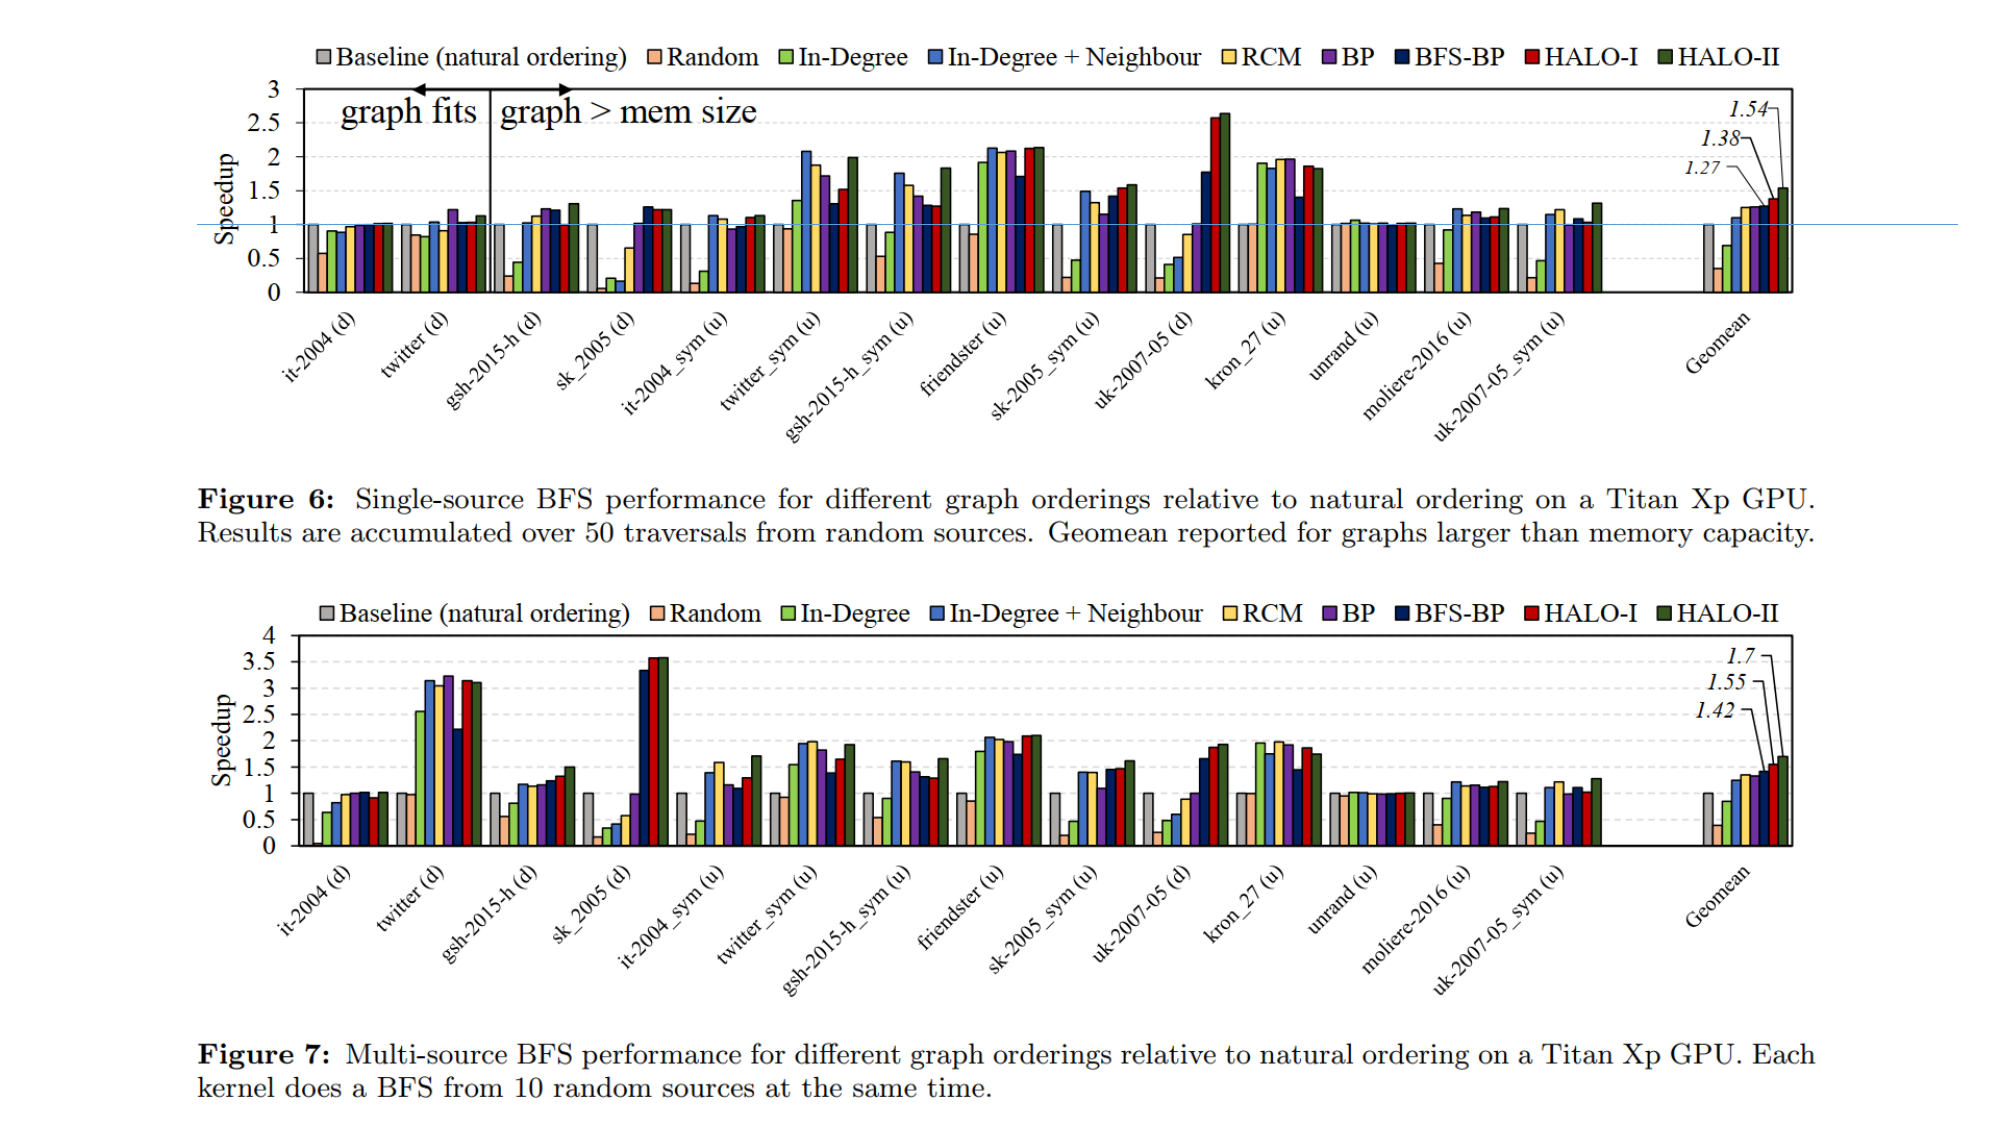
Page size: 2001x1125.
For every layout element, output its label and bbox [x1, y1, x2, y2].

picture [151, 29, 1849, 1125]
